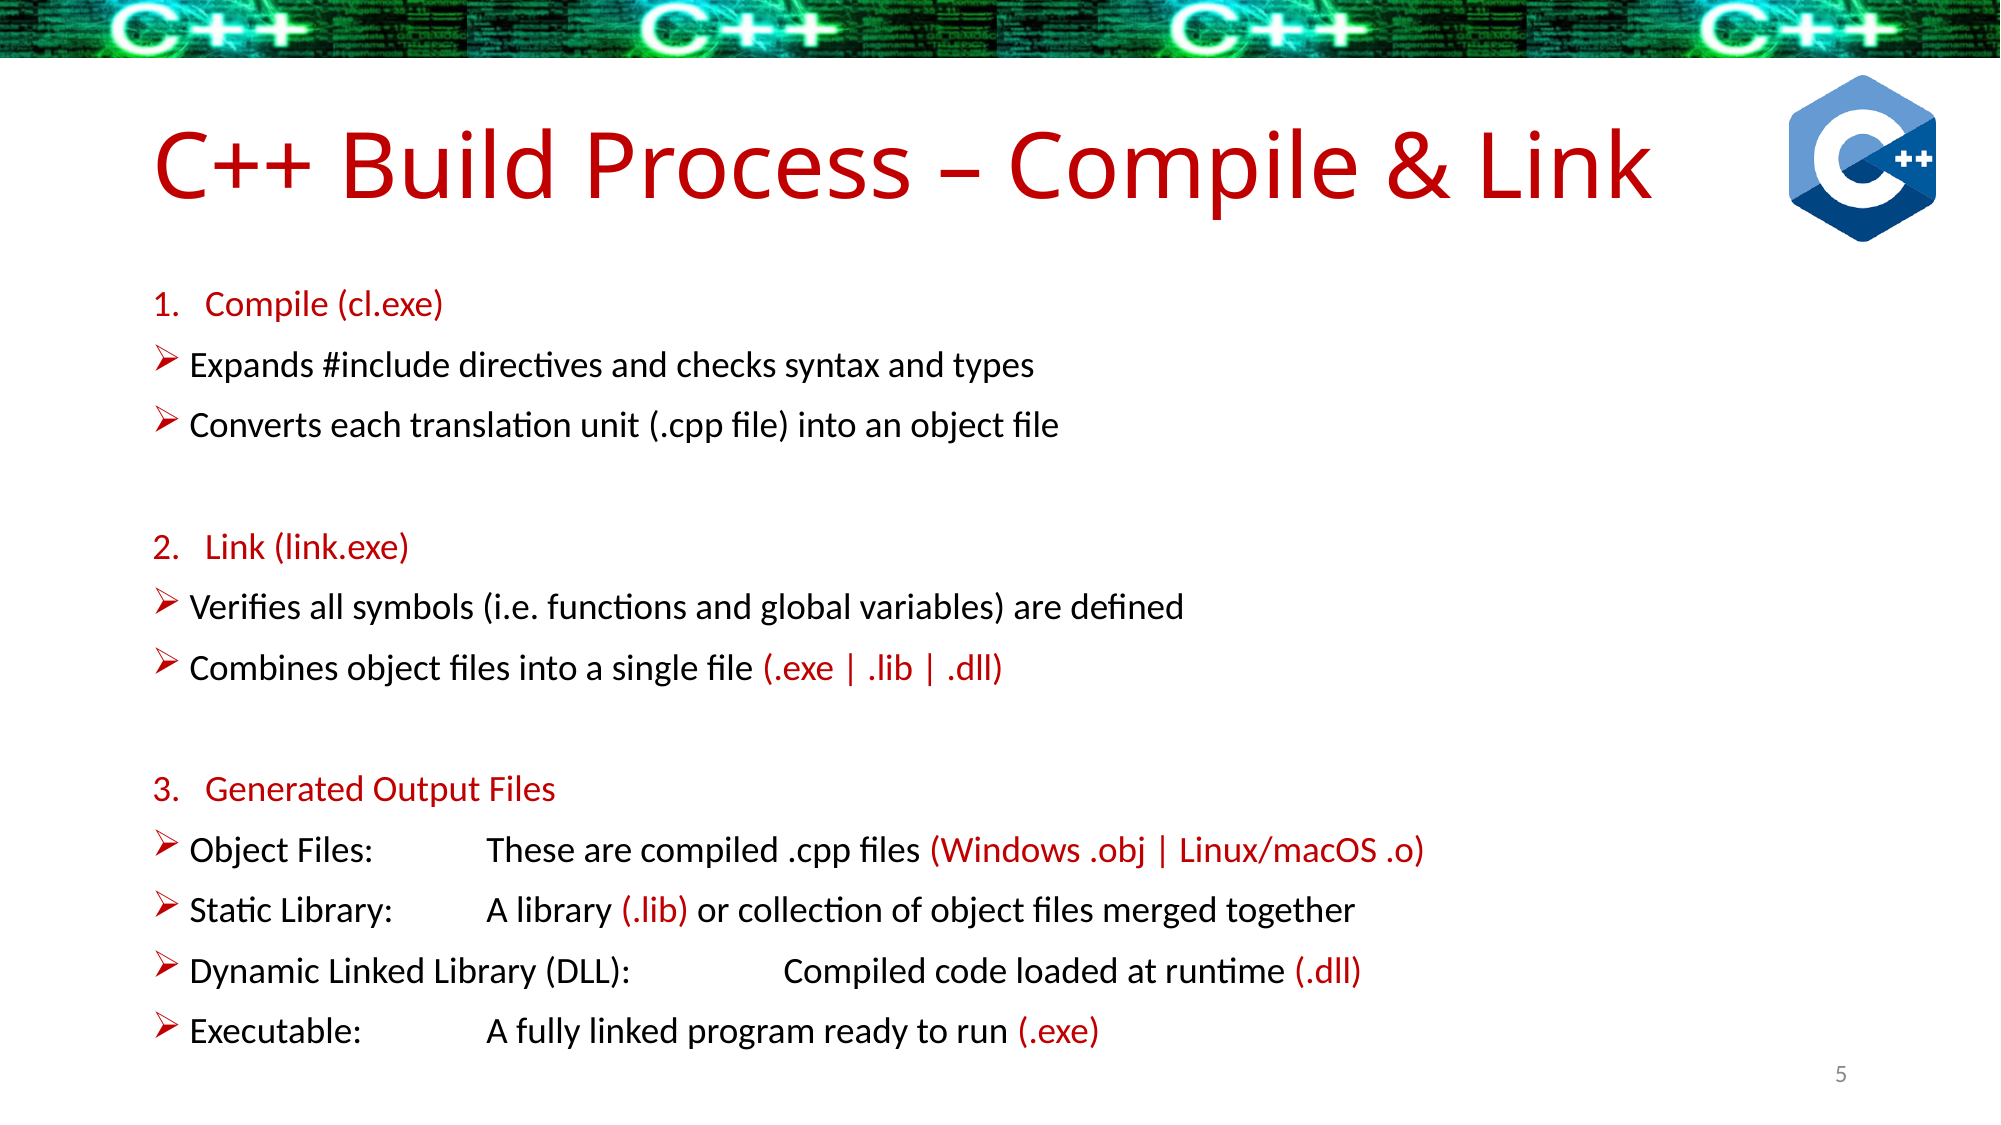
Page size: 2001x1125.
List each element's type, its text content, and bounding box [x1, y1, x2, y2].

slide_number 5 [1412, 1042, 1863, 1103]
title C++ Build Process – Compile & Link [137, 59, 1863, 277]
picture [0, 0, 2000, 58]
picture [1789, 75, 1936, 242]
list 1. Compile (cl.exe) Expands #include directives and checks syntax and types Converts each translation unit (.cpp file) into an object file 2. Link (link.exe) Verifies all symbols (i.e. functions and global variables) are defined Combines object files into a single file (.exe | .lib | .dll) 3. Generated Output Files Object Files: These are compiled .cpp files (Windows .obj | Linux/macOS .o) Static Library: A library (.lib) or collection of object files merged together Dynamic Linked Library (DLL): Compiled code loaded at runtime (.dll) Executable: A fully linked program ready to run (.exe) [137, 277, 1933, 1066]
